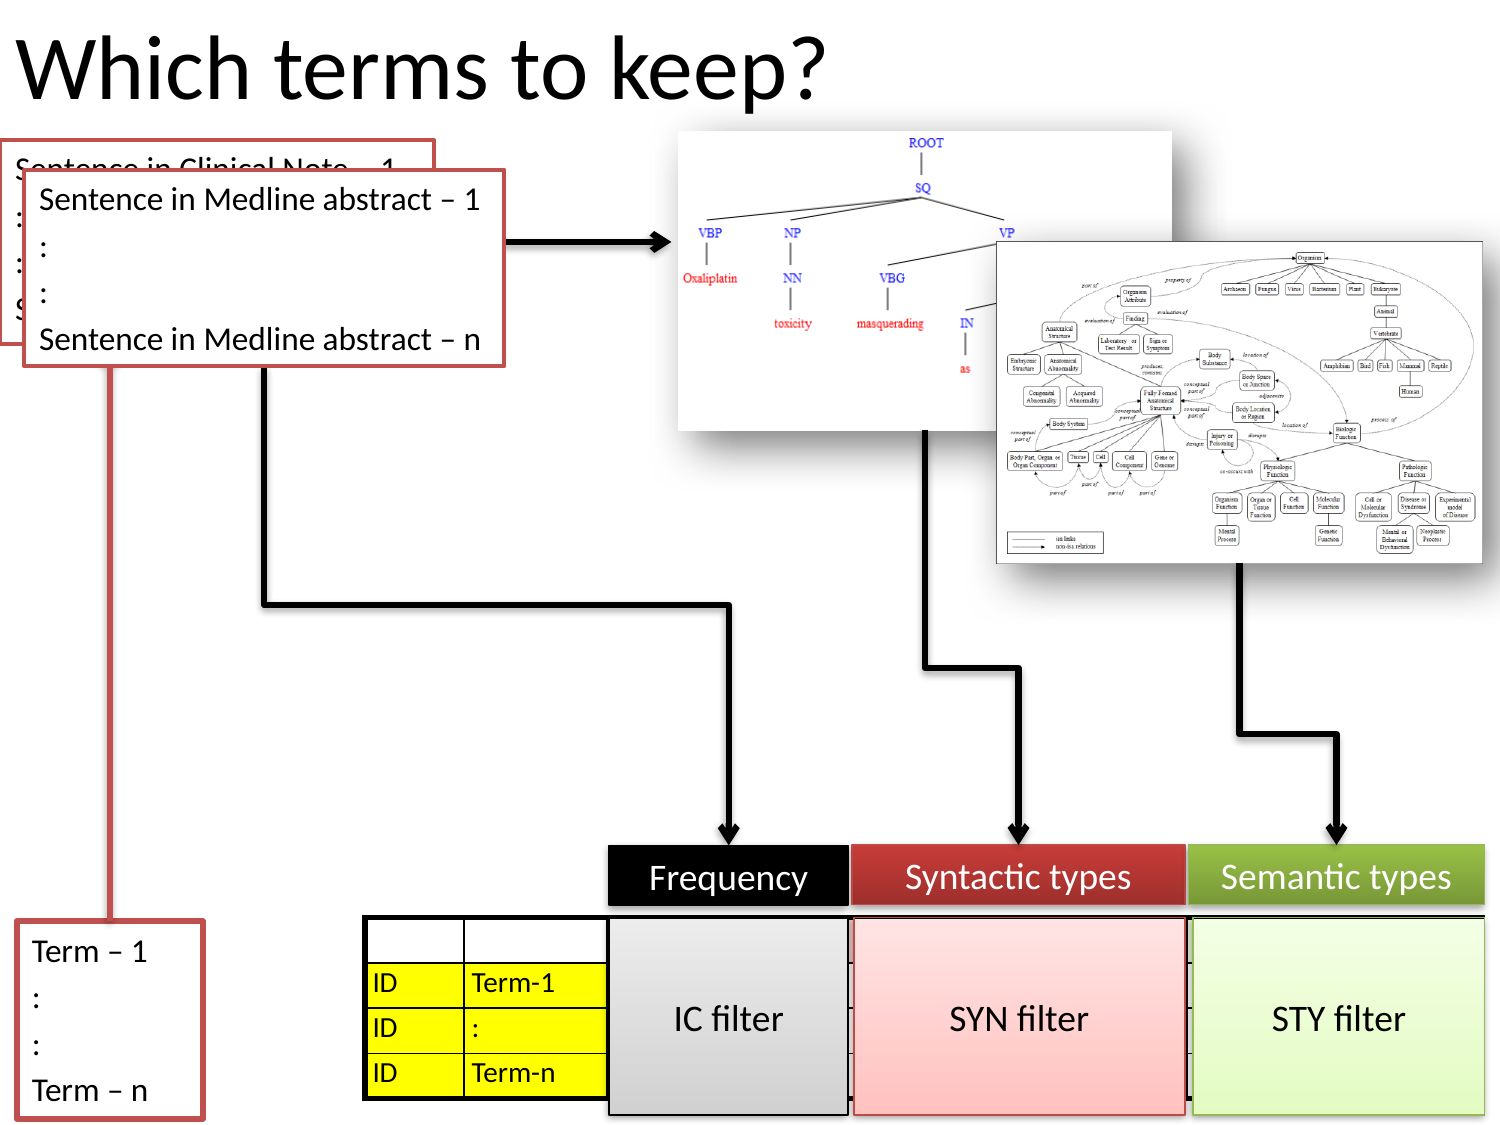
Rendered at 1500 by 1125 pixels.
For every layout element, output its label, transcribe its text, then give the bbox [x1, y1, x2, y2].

title Which terms to keep? [0, 0, 1425, 188]
table_header [465, 920, 604, 962]
text_box Term – 1 : : Term – n [15, 919, 205, 1121]
table_cell Term-n [465, 1054, 603, 1096]
text_box Syntactic types [851, 844, 1186, 905]
text_box Semantic types [1188, 844, 1485, 905]
table_cell ID [368, 964, 463, 1007]
text_box IC filter [608, 917, 849, 1116]
text_box Frequency [608, 845, 849, 906]
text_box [256, 373, 737, 839]
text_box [764, 590, 1180, 685]
text_box Sentence in Medline abstract – 1 : : Sentence in Medline abstract – n [22, 168, 506, 368]
table_cell Term-1 [465, 964, 603, 1007]
picture [678, 130, 1484, 564]
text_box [1146, 655, 1430, 753]
table_cell ID [368, 1009, 463, 1053]
table_cell ID [368, 1054, 463, 1096]
text_box SYN filter [853, 917, 1186, 1116]
text_box STY filter [1192, 917, 1485, 1116]
table_header [368, 920, 463, 962]
text_box Sentence in Clinical Note – 1 : : Sentence in Clinical Note – m [0, 188, 22, 346]
table_cell : [465, 1009, 603, 1053]
